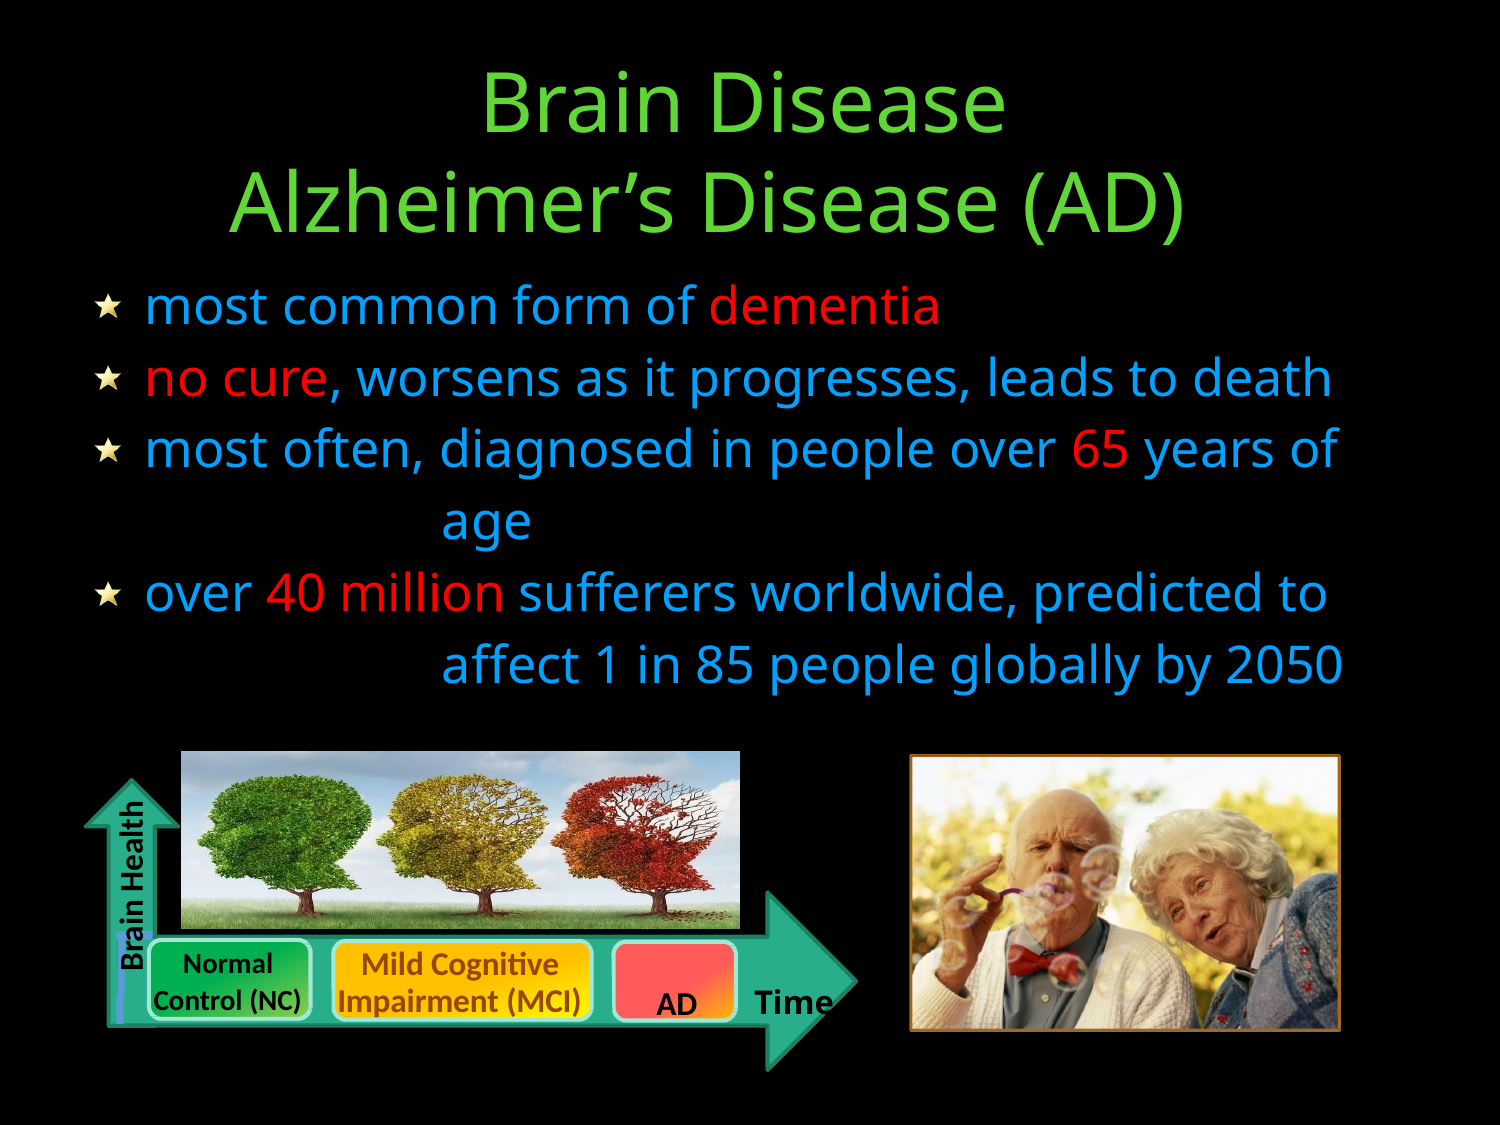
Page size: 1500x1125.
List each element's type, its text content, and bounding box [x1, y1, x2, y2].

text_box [146, 937, 313, 1022]
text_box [611, 939, 739, 1023]
picture [181, 750, 740, 929]
picture [92, 435, 124, 467]
text_box most common form of dementia no cure, worsens as it progresses, leads to death most often, diagnosed in people over 65 years of age over 40 million sufferers worldwide, predicted to affect 1 in 85 people globally by 2050 [142, 260, 1465, 694]
picture [92, 291, 124, 323]
picture [92, 579, 124, 611]
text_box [83, 777, 859, 1073]
title Brain Disease Alzheimer’s Disease (AD) [227, 47, 1273, 250]
picture [92, 363, 124, 395]
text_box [909, 753, 1342, 1033]
